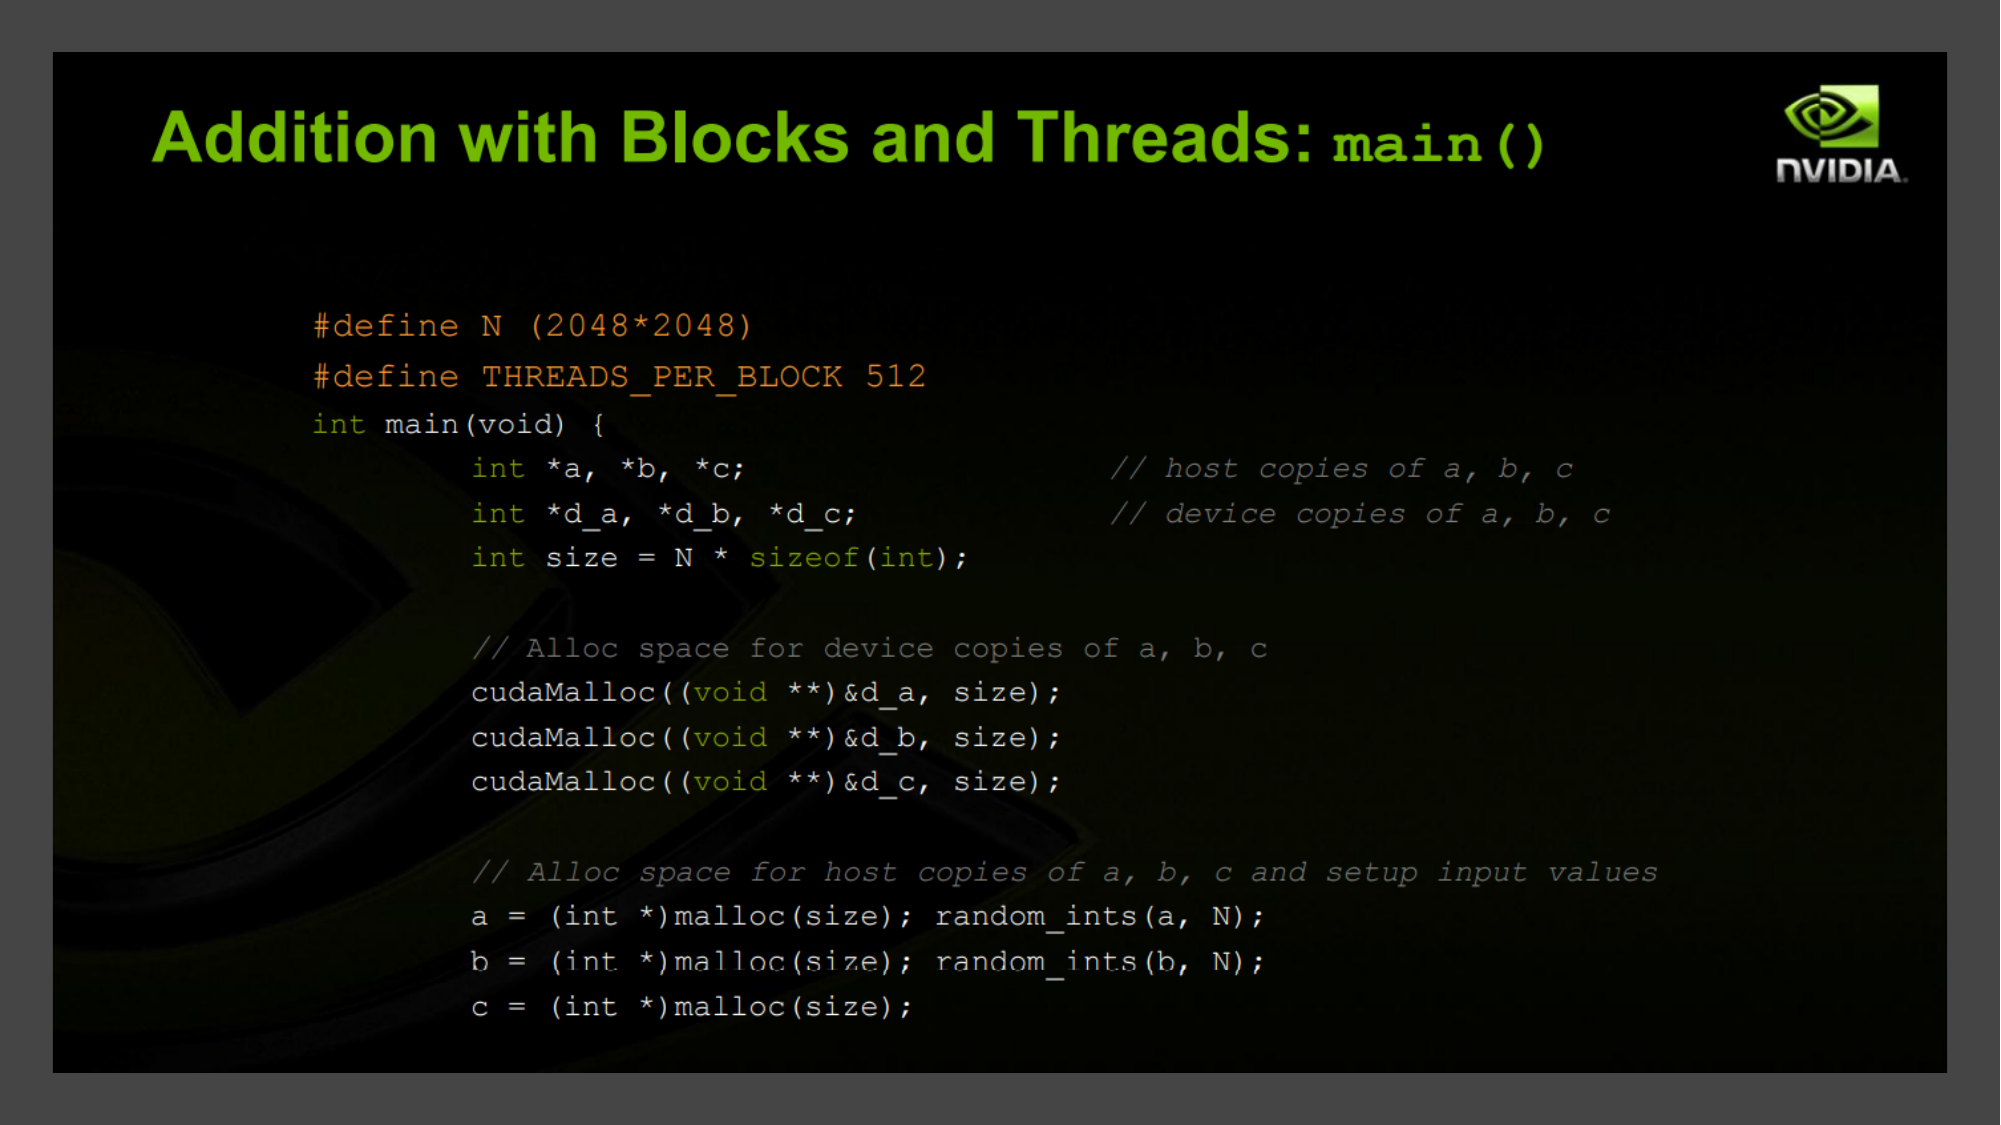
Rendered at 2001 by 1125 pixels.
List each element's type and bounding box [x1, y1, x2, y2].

picture [52, 52, 1948, 1073]
